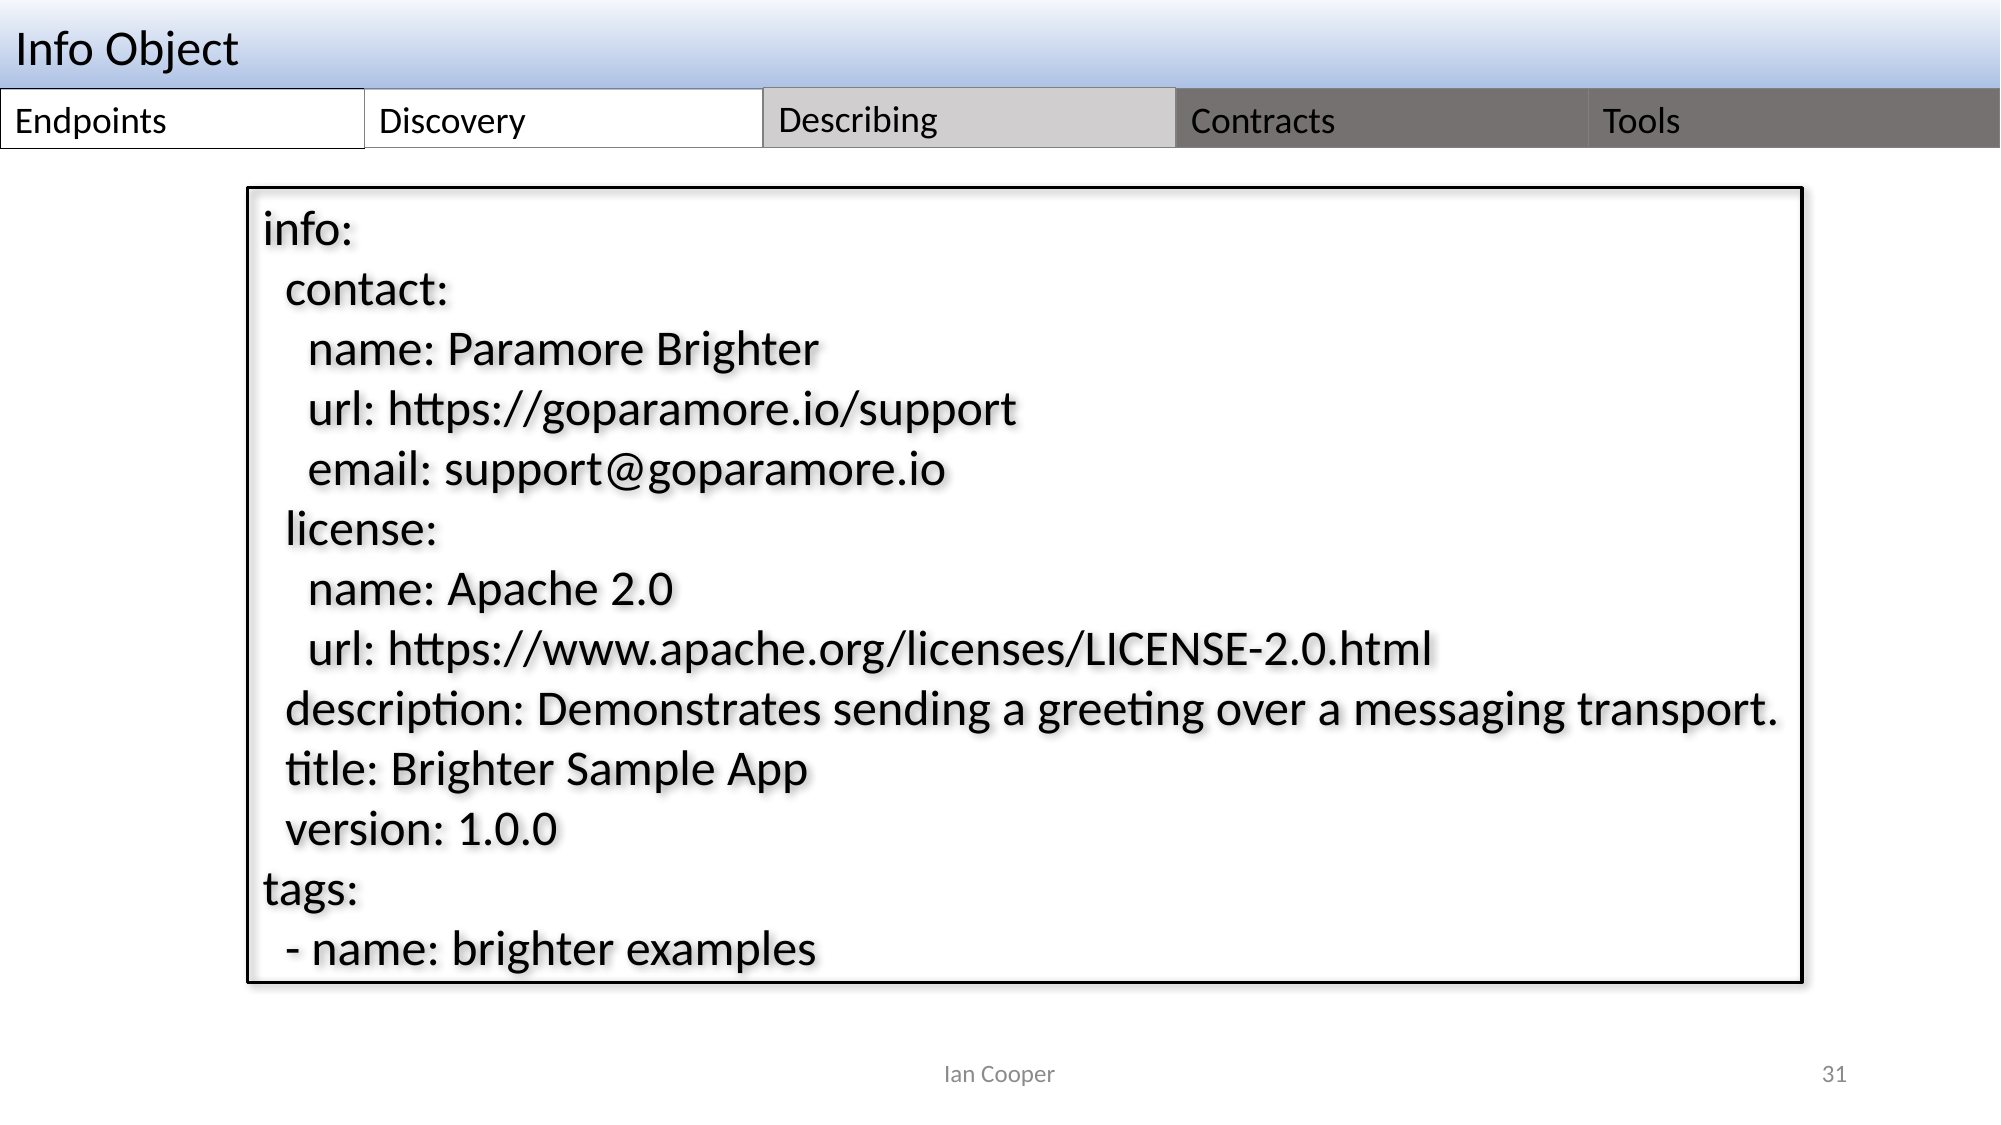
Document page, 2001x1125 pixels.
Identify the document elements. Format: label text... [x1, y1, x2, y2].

text_box Endpoints [0, 88, 365, 149]
footer Ian Cooper [662, 1042, 1338, 1103]
text_box Tools [1588, 88, 2000, 148]
text_box Describing [763, 87, 1176, 148]
text_box Discovery [364, 88, 763, 148]
slide_number 31 [1412, 1042, 1863, 1103]
text_box Info Object [0, 0, 2000, 88]
text_box Contracts [1176, 88, 1588, 148]
text_box info: contact: name: Paramore Brighter url: https://goparamore.io/support email: support@goparamore.io license: name: Apache 2.0 url: https://www.apache.org/licenses/LICENSE-2.0.html description: Demonstrates sending a greeting over a messaging transport. title: Brighter Sample App version: 1.0.0 tags: - name: brighter examples [247, 187, 1802, 983]
